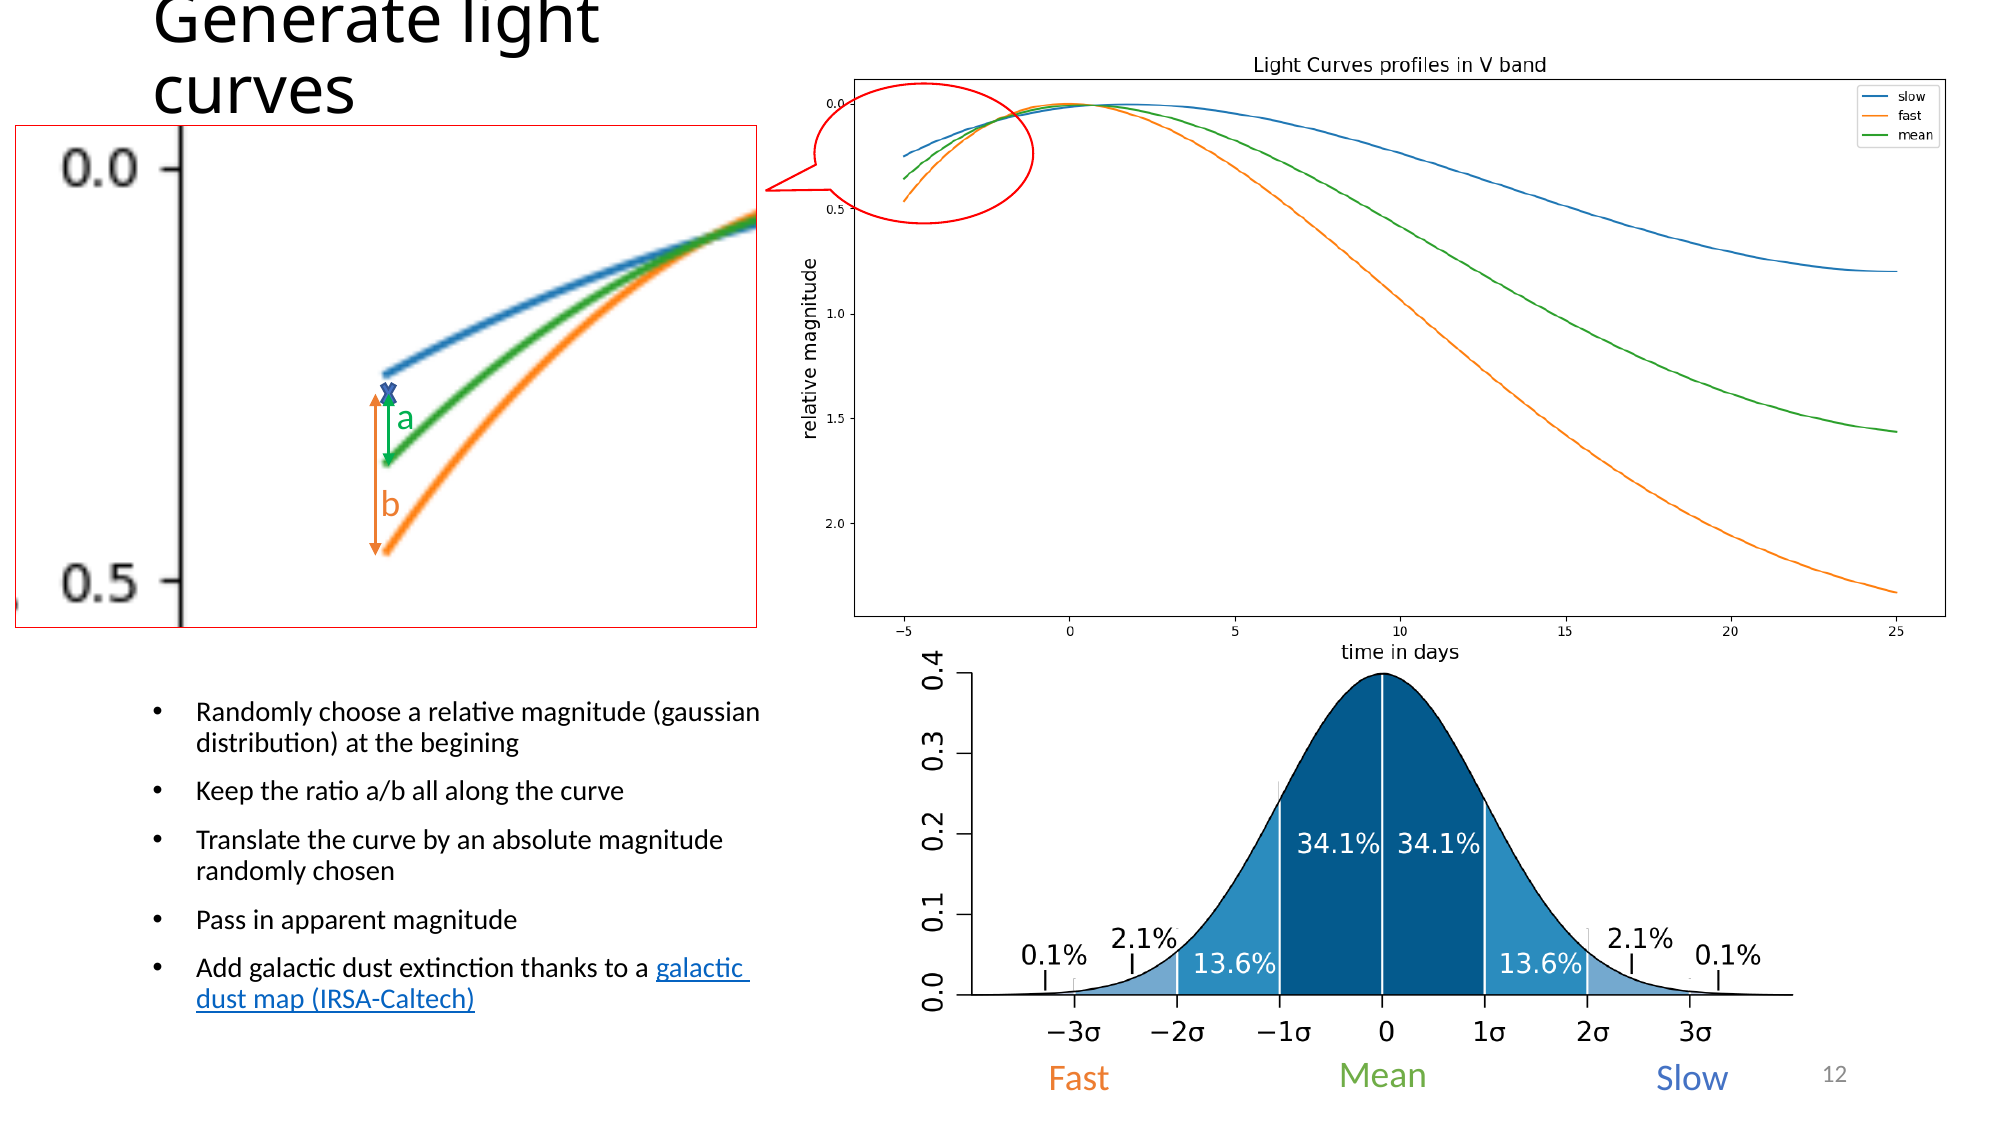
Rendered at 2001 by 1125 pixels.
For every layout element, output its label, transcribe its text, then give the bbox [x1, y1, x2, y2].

picture [15, 125, 757, 628]
text_box Mean [1323, 1073, 1412, 1103]
text_box Fast [1033, 1073, 1125, 1106]
picture [907, 627, 1800, 1073]
title Generate light curves [137, 46, 783, 136]
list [796, 55, 1956, 675]
list Randomly choose a relative magnitude (gaussian distribution) at the begining Keep the ratio a/b all along the curve Translate the curve by an absolute magnitude randomly chosen Pass in apparent magnitude Add galactic dust extinction thanks to a galactic dust map (IRSA-Caltech) [137, 689, 783, 1025]
slide_number 12 [1412, 1042, 1863, 1103]
text_box [765, 173, 796, 192]
